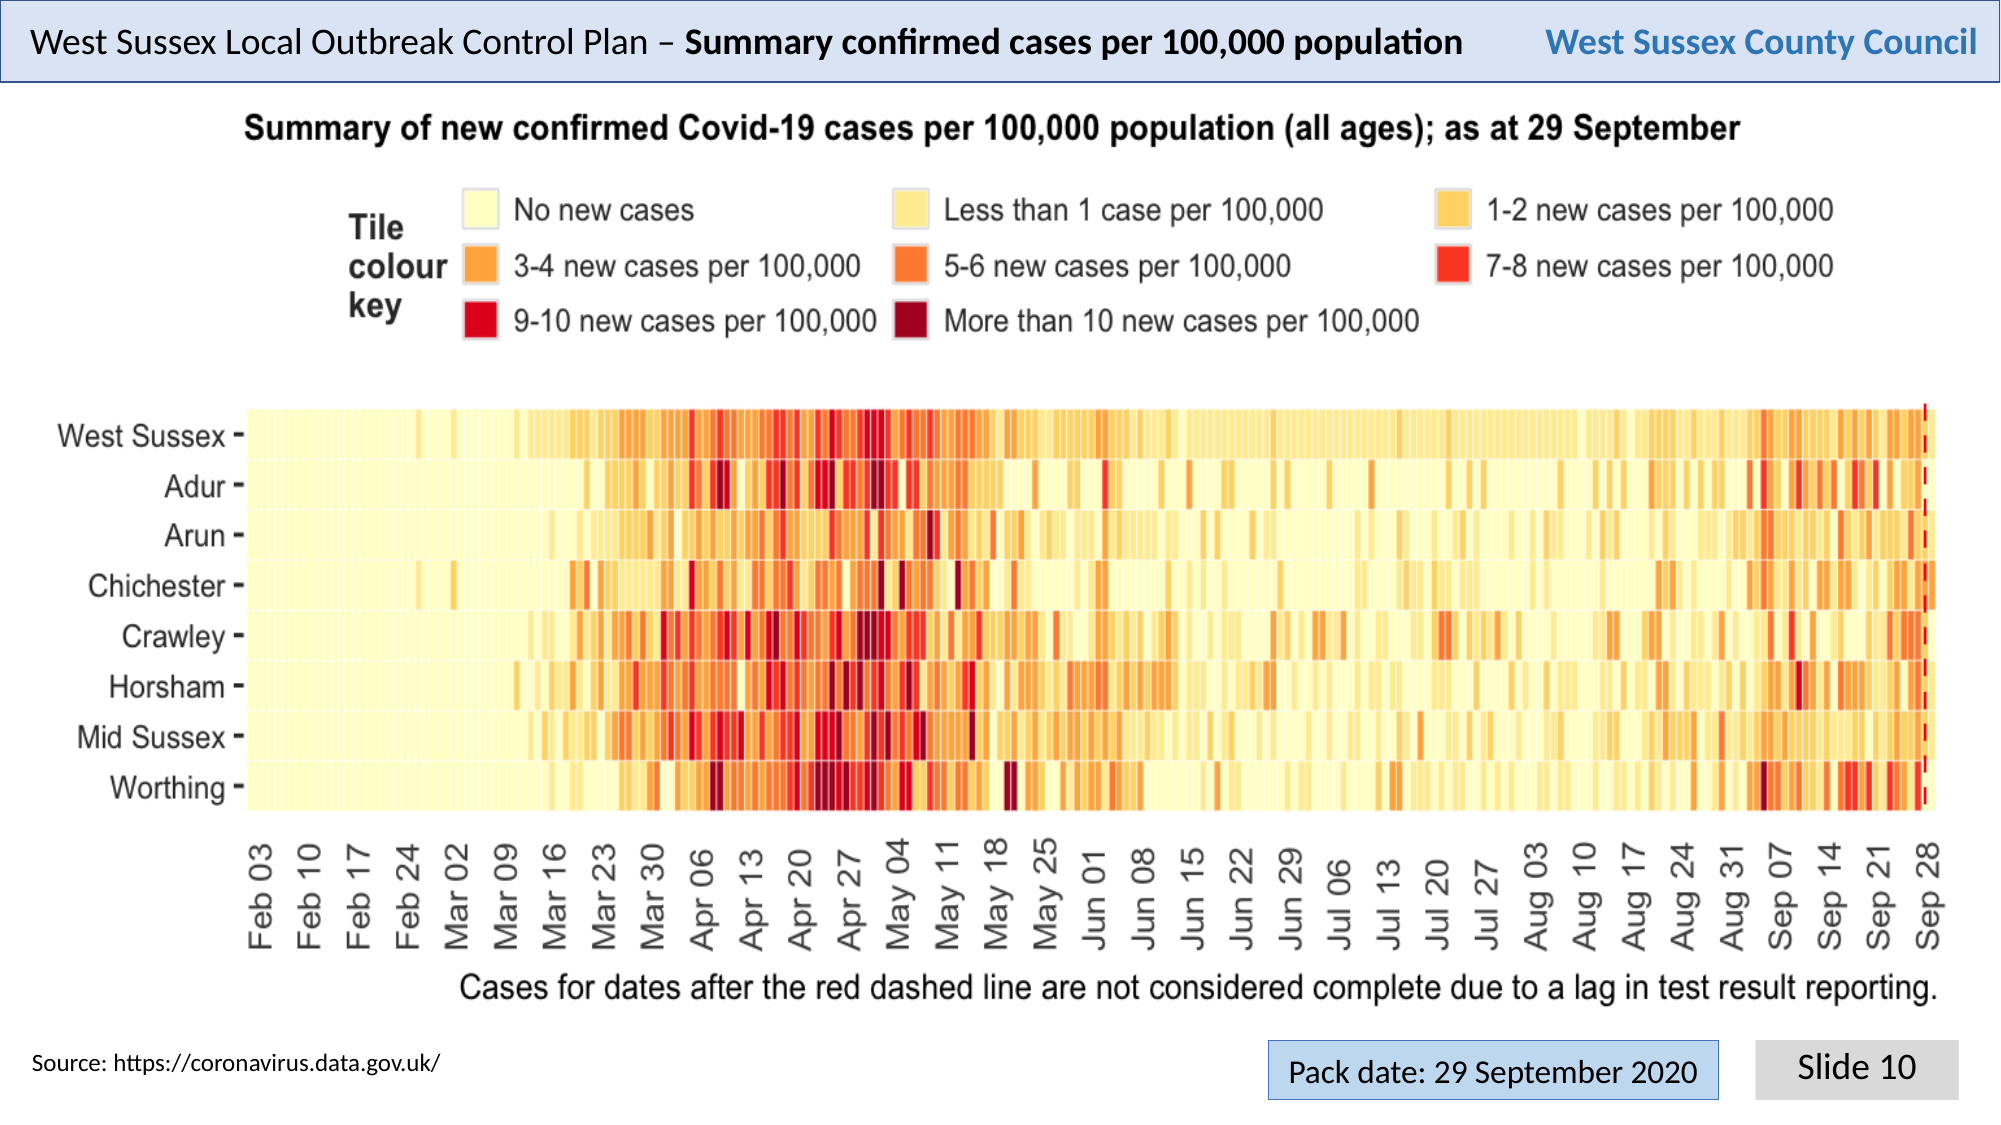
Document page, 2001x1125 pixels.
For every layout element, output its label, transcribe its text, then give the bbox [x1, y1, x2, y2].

picture [38, 91, 1959, 1028]
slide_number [1268, 1040, 1719, 1100]
list Source: https://coronavirus.data.gov.uk/ [17, 1042, 660, 1103]
list Slide 10 [1755, 1040, 1959, 1100]
